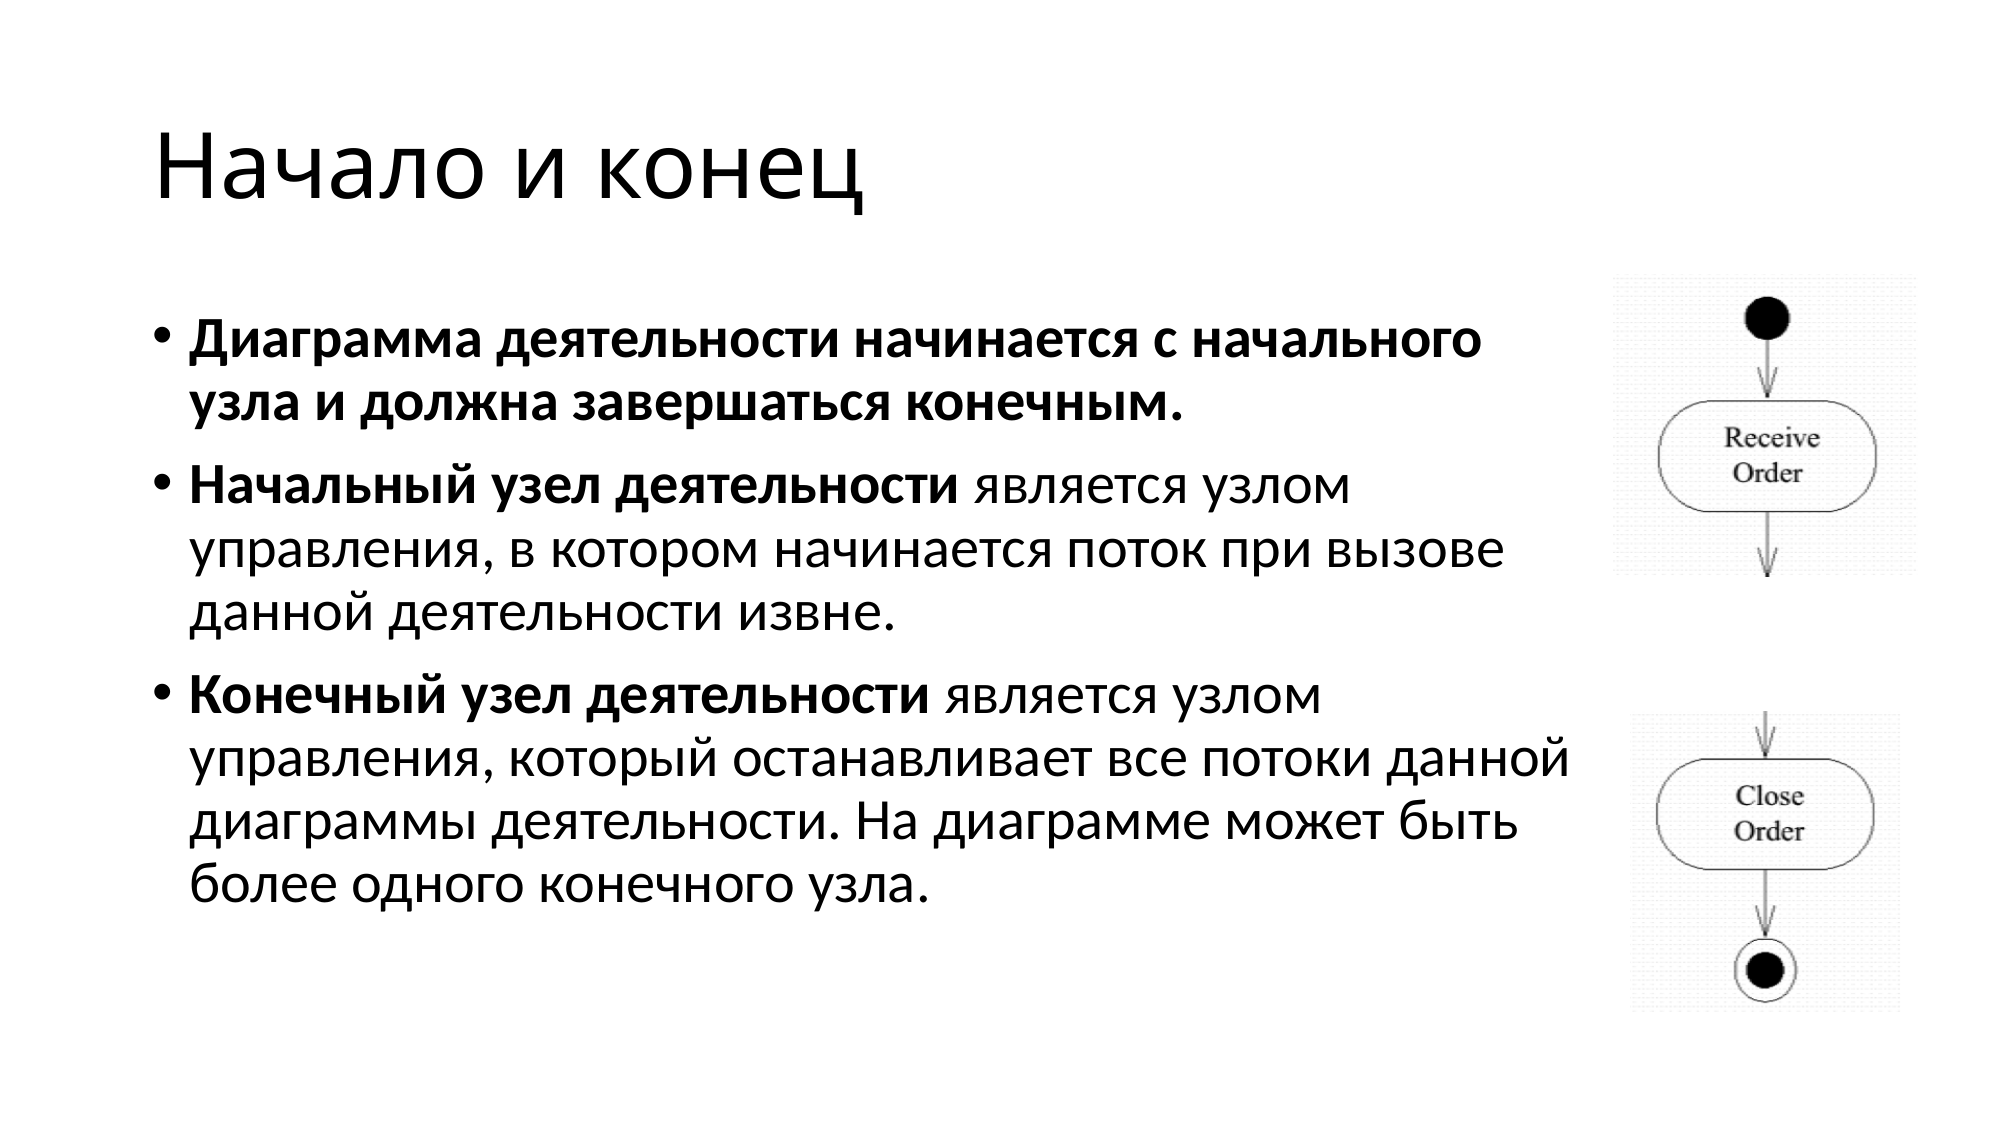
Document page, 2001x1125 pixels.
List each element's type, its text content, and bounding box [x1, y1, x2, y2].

title Начало и конец [137, 59, 1863, 278]
list Диаграмма деятельности начинается с начального узла и должна завершаться конечным. Начальный узел деятельности является узлом управления, в котором начинается поток при вызове данной деятельности извне. Конечный узел деятельности является узлом управления, который останавливает все потоки данной диаграммы деятельности. На диаграмме может быть более одного конечного узла. [137, 299, 1614, 1014]
picture [1613, 274, 1918, 577]
picture [1629, 711, 1901, 1014]
